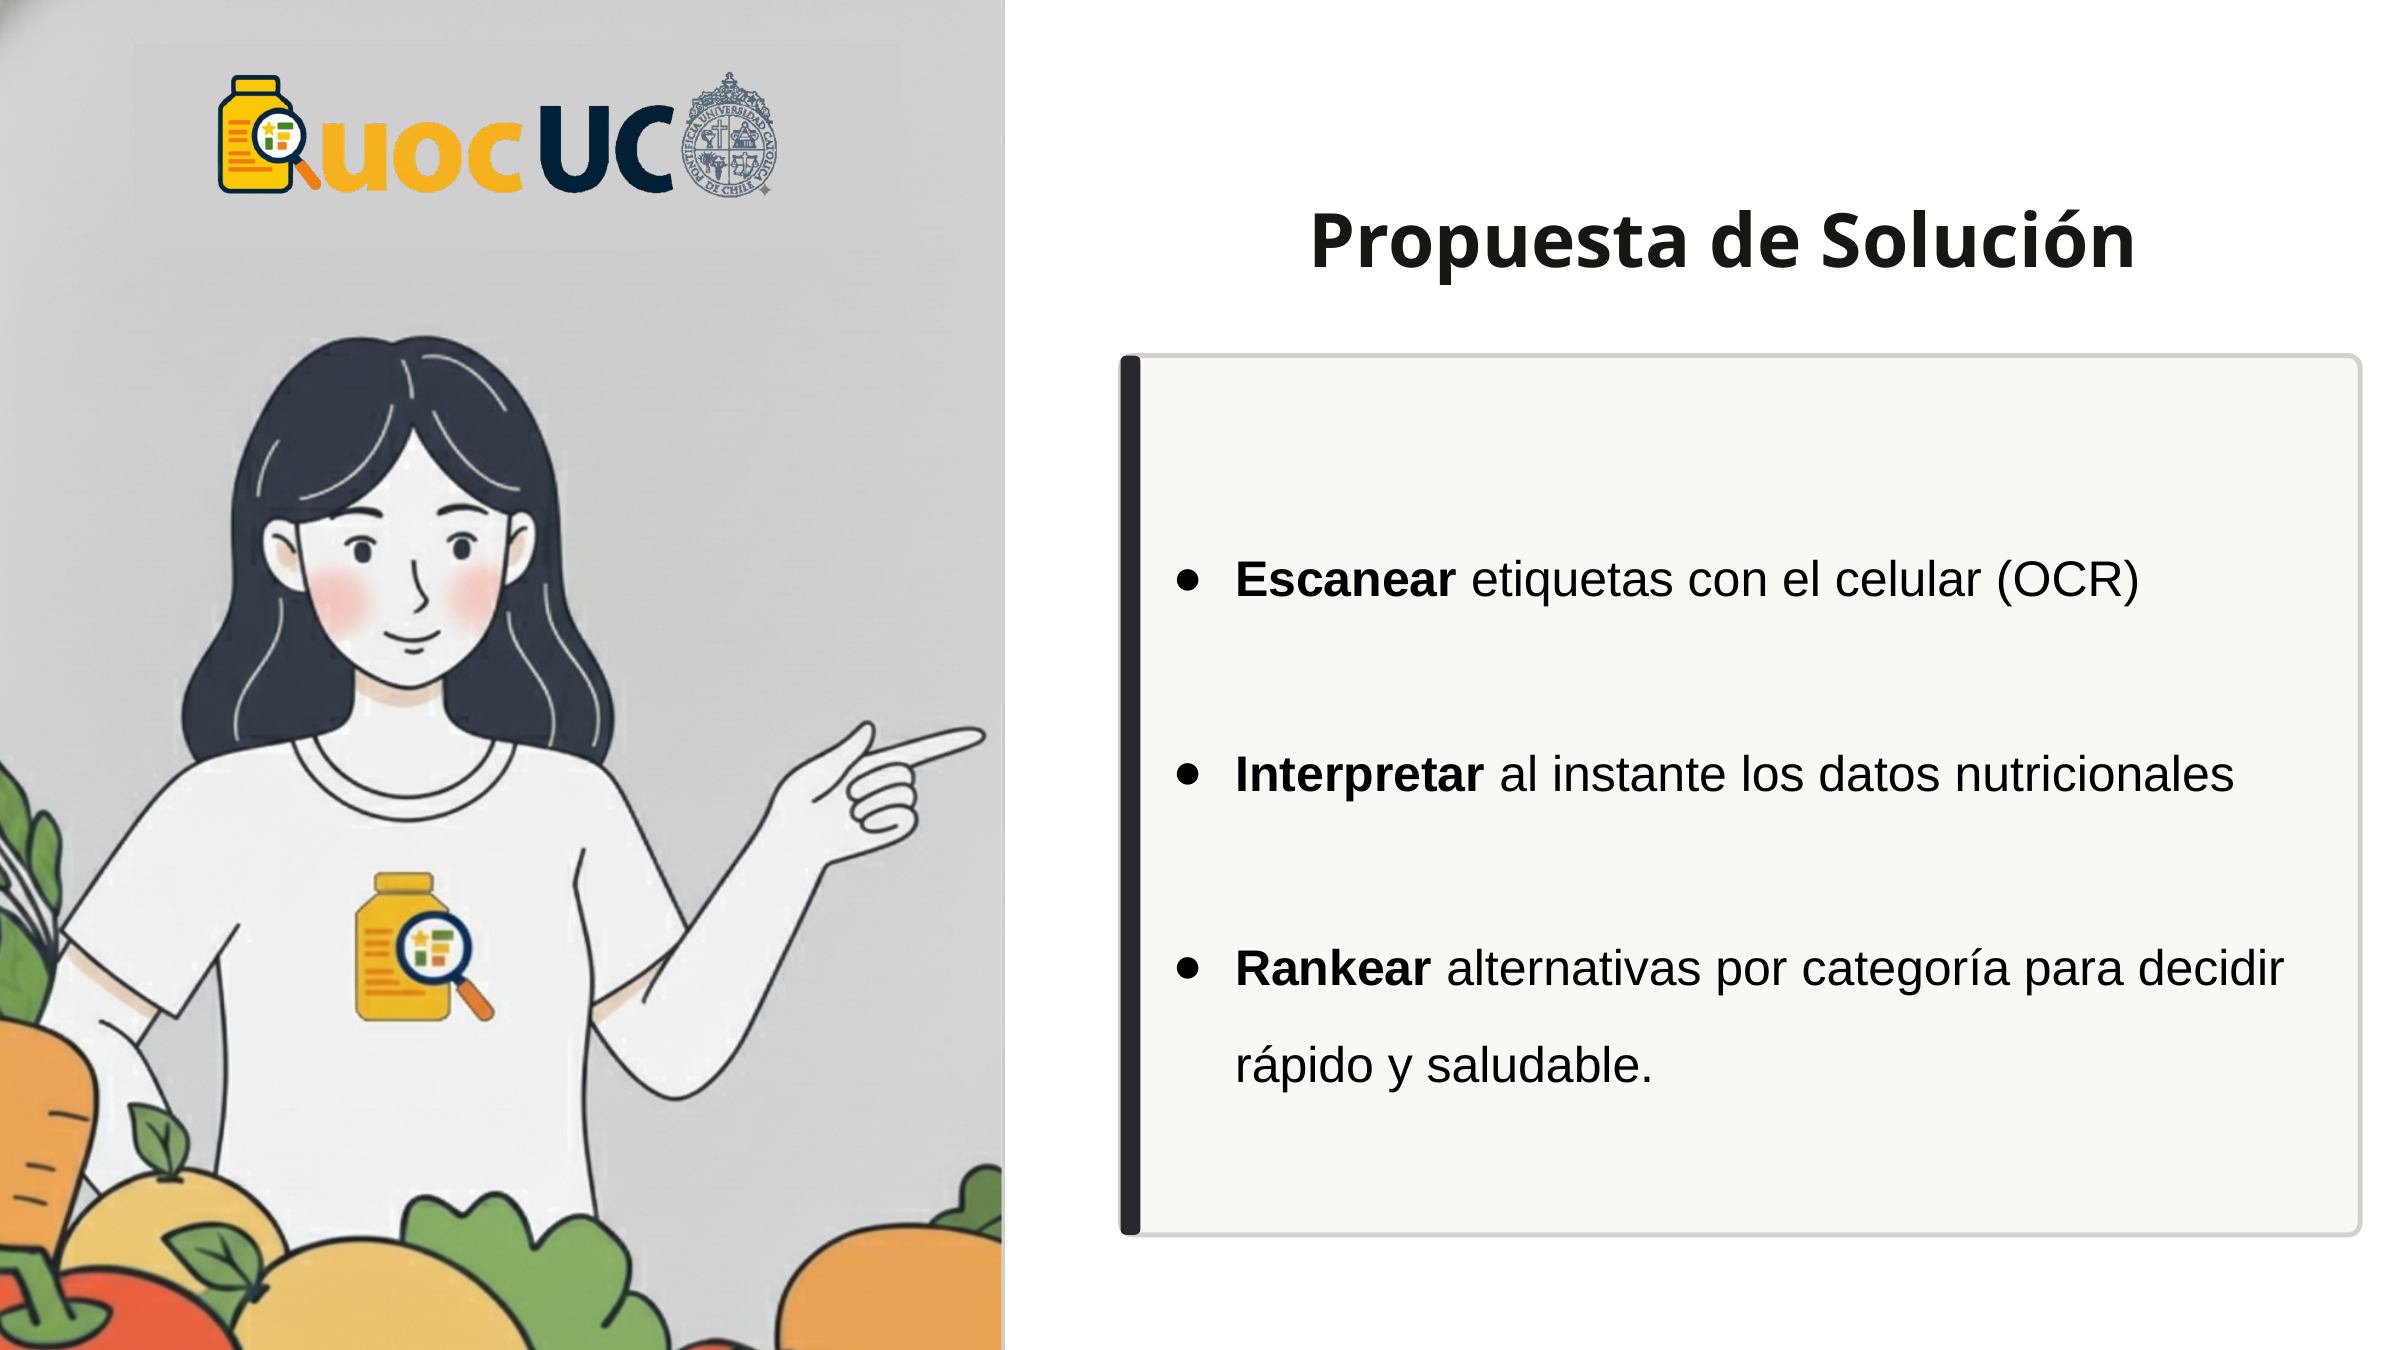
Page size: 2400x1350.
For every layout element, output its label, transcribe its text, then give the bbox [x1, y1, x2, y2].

picture [216, 63, 780, 206]
text_box Propuesta de Solución [1308, 169, 2173, 355]
text_box [1120, 355, 1141, 1235]
text_box Escanear etiquetas con el celular (OCR) Interpretar al instante los datos nutricionales Rankear alternativas por categoría para decidir rápido y saludable. [1160, 509, 2321, 1081]
text_box [1137, 355, 2361, 1235]
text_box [0, 0, 1002, 1350]
